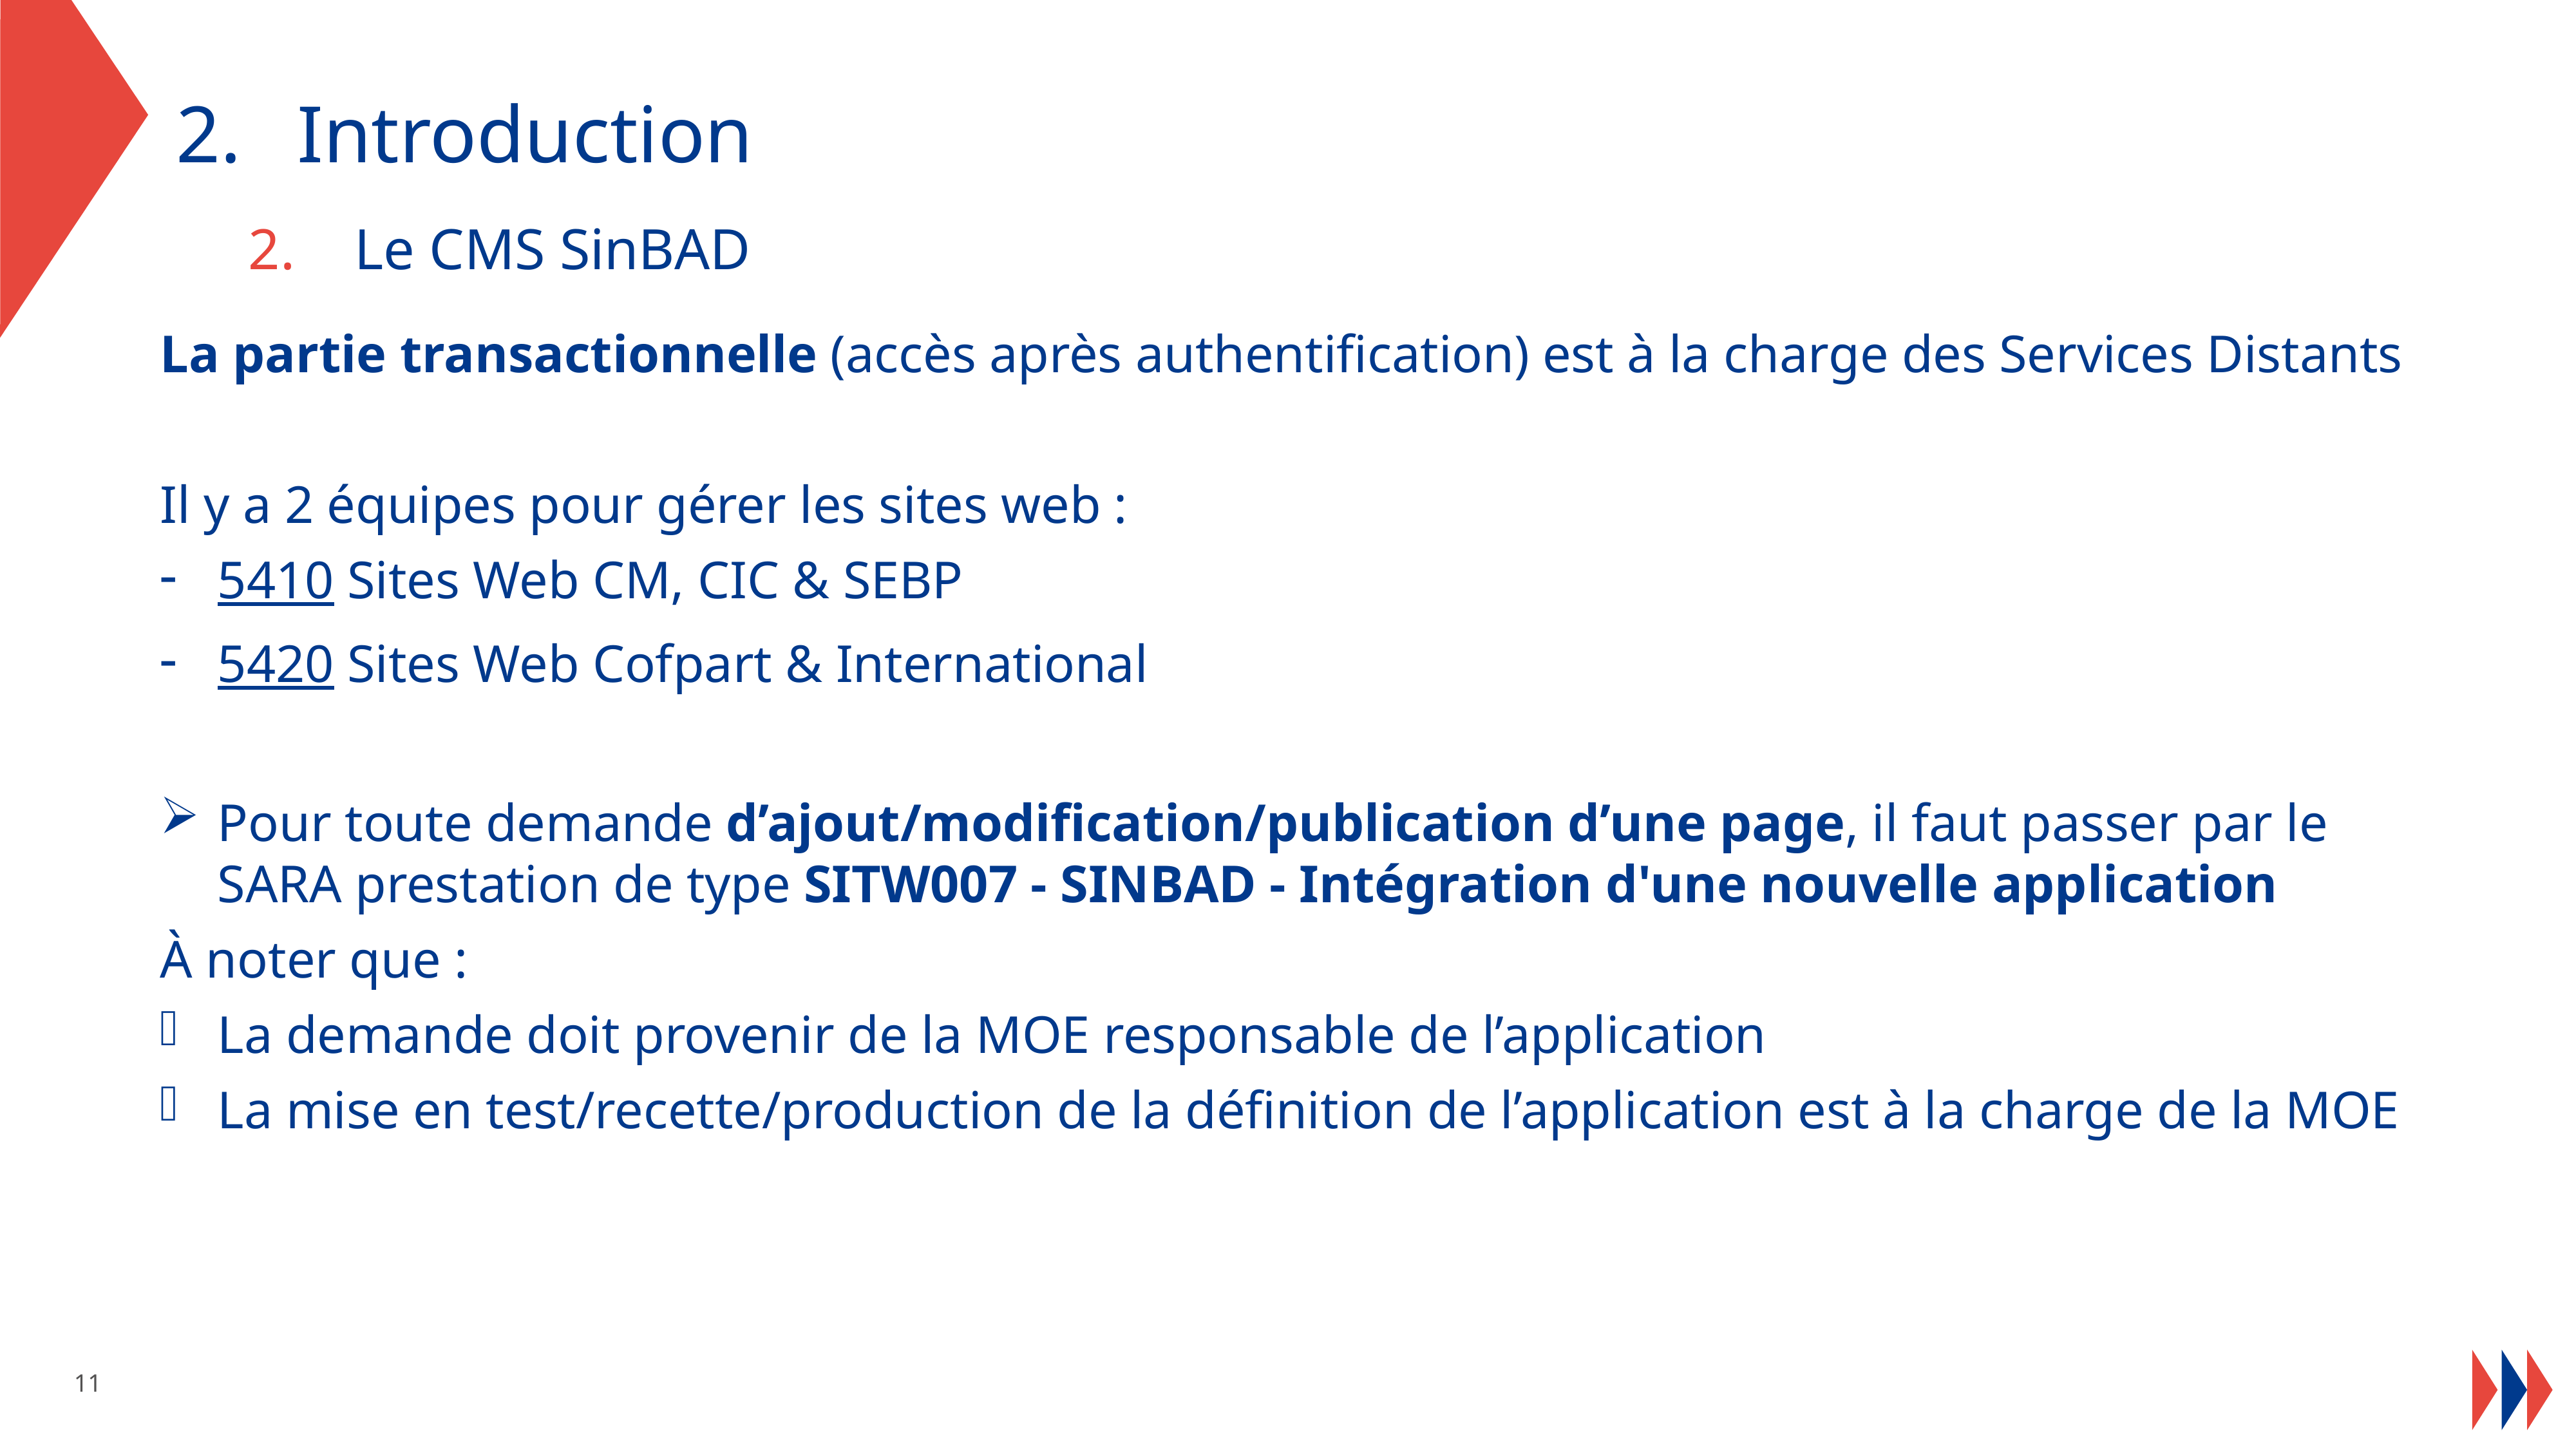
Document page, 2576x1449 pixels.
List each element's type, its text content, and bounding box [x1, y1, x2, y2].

text_box Introduction [166, 23, 2472, 252]
list La partie transactionnelle (accès après authentification) est à la charge des Services Distants Il y a 2 équipes pour gérer les sites web : 5410 Sites Web CM, CIC & SEBP 5420 Sites Web Cofpart & International Pour toute demande d’ajout/modification/publication d’une page, il faut passer par le SARA prestation de type SITW007 - SINBAD - Intégration d'une nouvelle application À noter que : La demande doit provenir de la MOE responsable de l’application La mise en test/recette/production de la définition de l’application est à la charge de la MOE [150, 316, 2456, 1283]
slide_number 11 [37, 1353, 138, 1415]
text_box Le CMS SinBAD [166, 252, 1048, 287]
